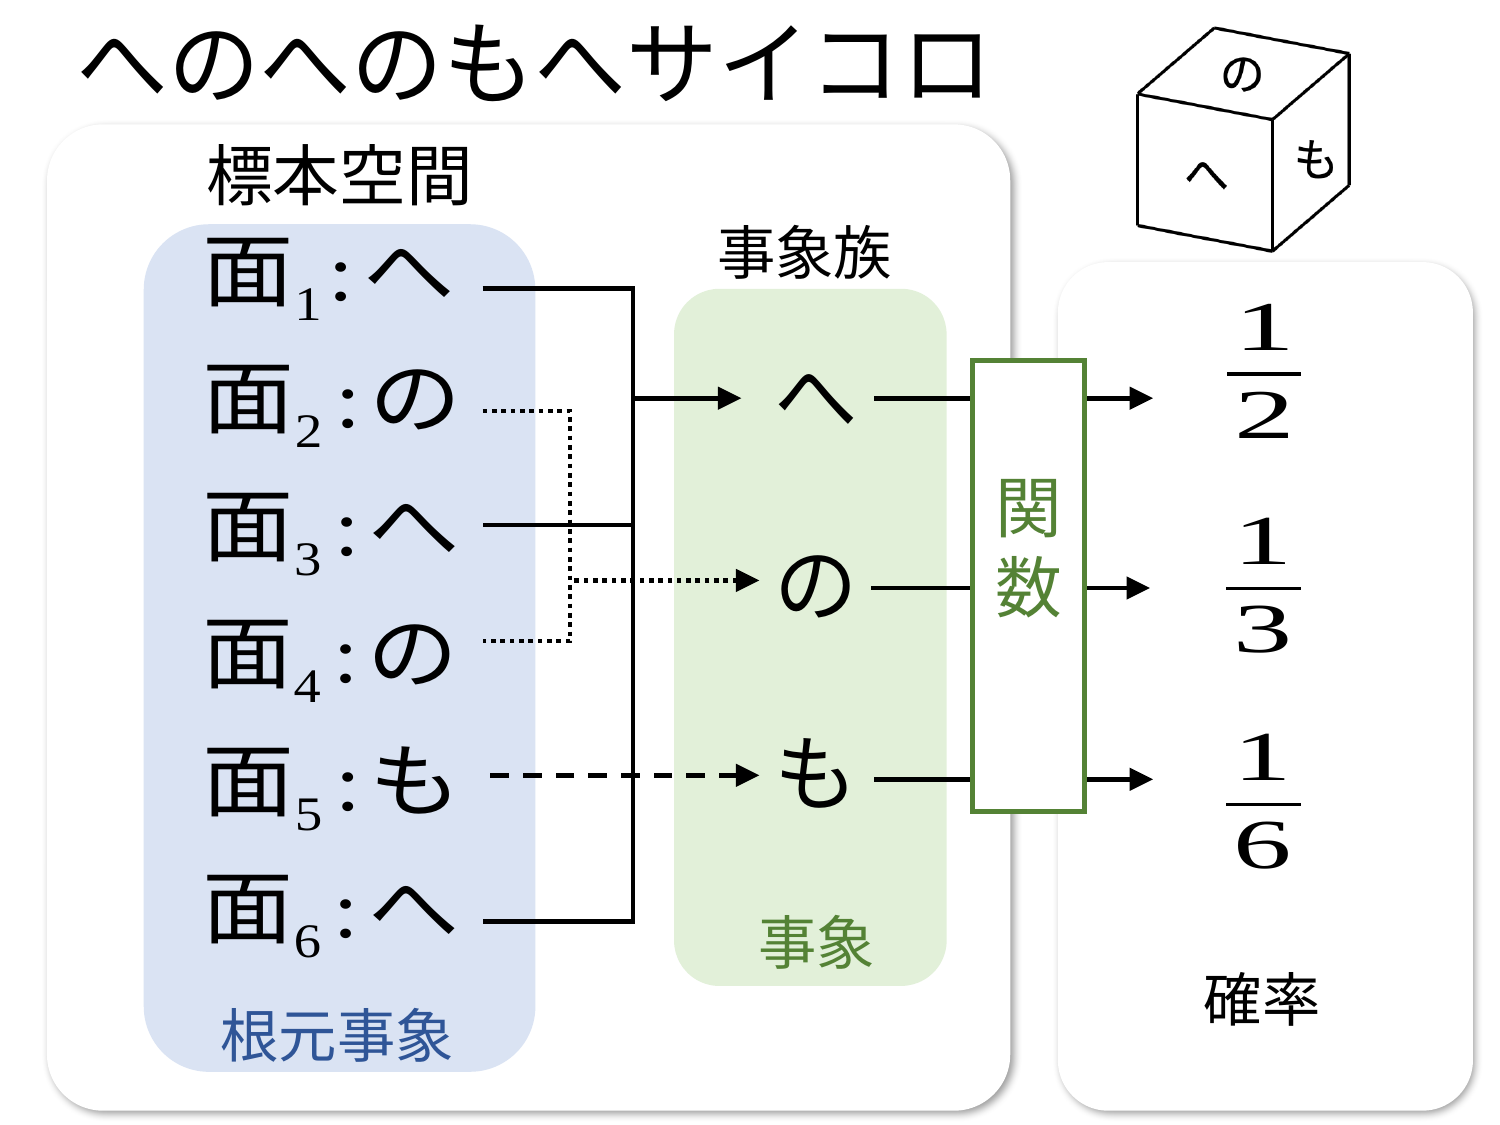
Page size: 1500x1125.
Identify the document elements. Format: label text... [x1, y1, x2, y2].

text_box [45, 123, 1012, 1112]
text_box [483, 776, 634, 923]
text_box へのへのもへサイコロ [61, 0, 1009, 123]
text_box [673, 776, 948, 988]
text_box [1056, 261, 1474, 1112]
text_box へ [759, 336, 873, 452]
picture [1107, 0, 1373, 269]
text_box [673, 287, 948, 410]
text_box も [759, 713, 873, 829]
text_box [760, 399, 948, 586]
text_box [673, 590, 948, 779]
text_box の [760, 525, 873, 640]
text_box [482, 410, 760, 642]
text_box [483, 642, 634, 775]
text_box [482, 288, 634, 410]
text_box [142, 223, 537, 1073]
